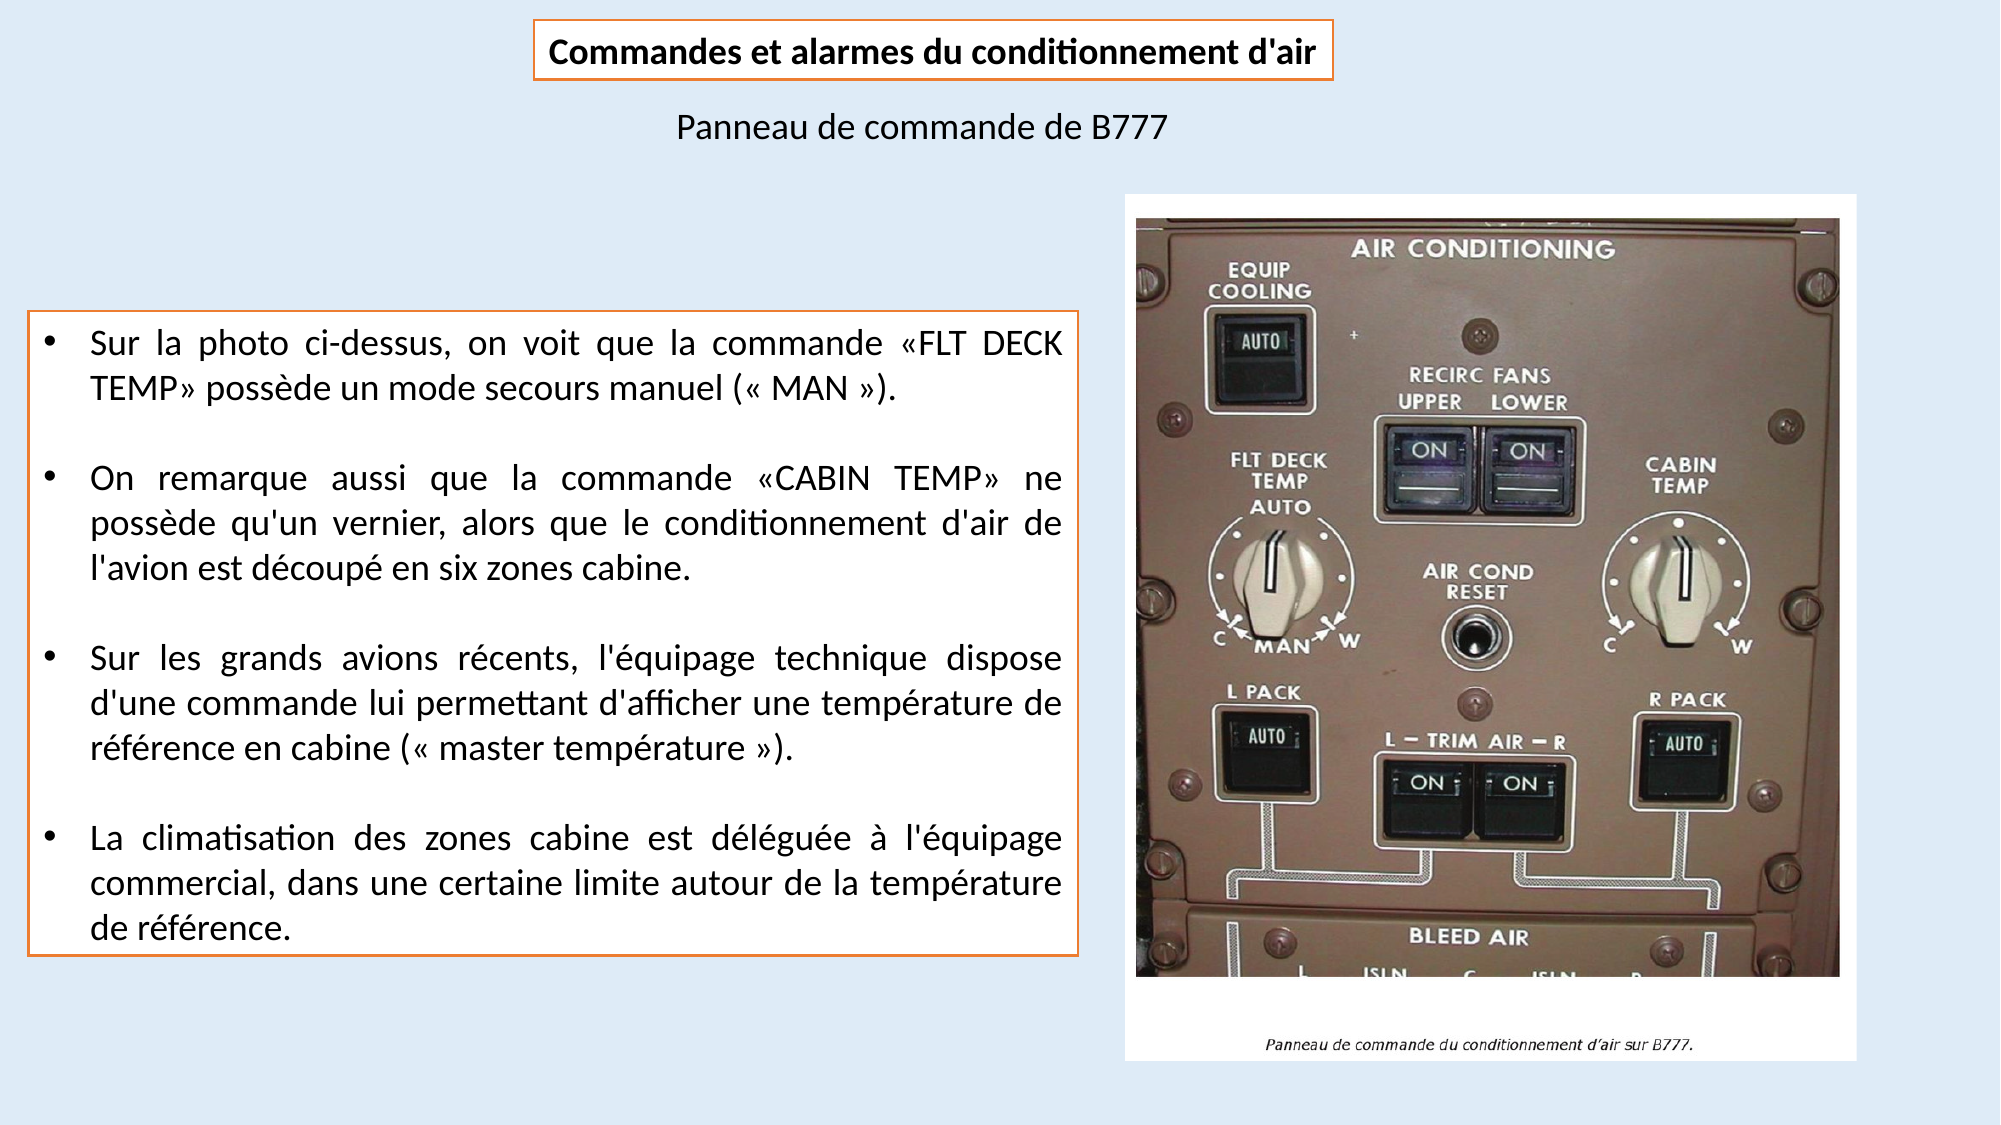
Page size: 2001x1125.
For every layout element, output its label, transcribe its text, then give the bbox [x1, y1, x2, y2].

text_box Commandes et alarmes du conditionnement d'air [533, 19, 1334, 81]
text_box Sur la photo ci-dessus, on voit que la commande «FLT DECK TEMP» possède un mode secours manuel (« MAN »). On remarque aussi que la commande «CABIN TEMP» ne possède qu'un vernier, alors que le conditionnement d'air de l'avion est découpé en six zones cabine. Sur les grands avions récents, l'équipage technique dispose d'une commande lui permettant d'afficher une température de référence en cabine (« master température »). La climatisation des zones cabine est déléguée à l'équipage commercial, dans une certaine limite autour de la température de référence. [27, 310, 1079, 957]
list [1125, 194, 1857, 1061]
text_box Panneau de commande de B777 [661, 94, 1184, 154]
